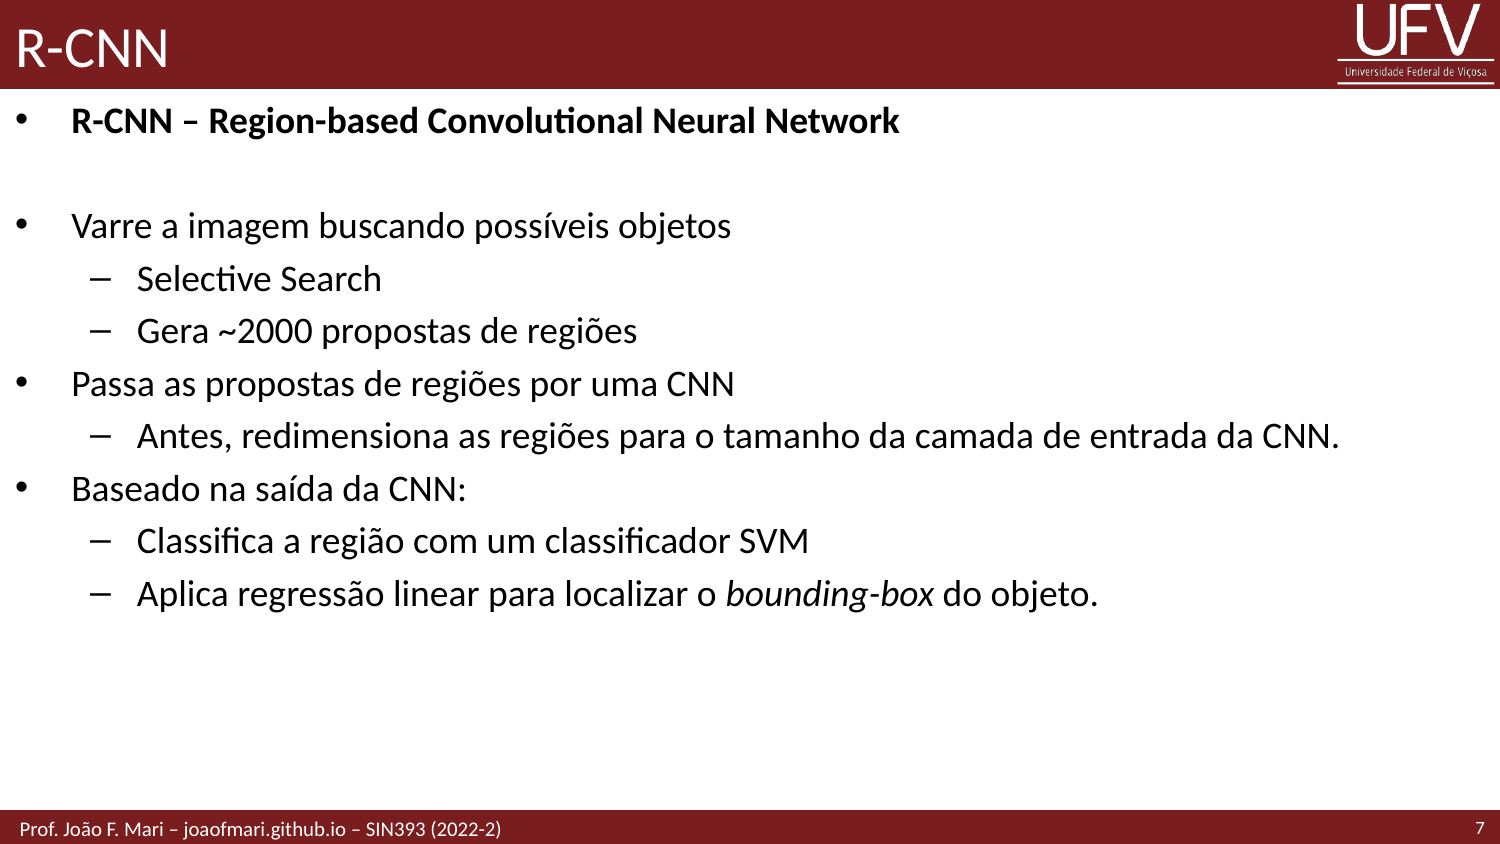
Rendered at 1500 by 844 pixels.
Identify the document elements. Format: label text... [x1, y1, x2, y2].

list R-CNN – Region-based Convolutional Neural Network Varre a imagem buscando possíveis objetos Selective Search Gera ~2000 propostas de regiões Passa as propostas de regiões por uma CNN Antes, redimensiona as regiões para o tamanho da camada de entrada da CNN. Baseado na saída da CNN: Classifica a região com um classificador SVM Aplica regressão linear para localizar o bounding-box do objeto. [0, 88, 1500, 812]
slide_number 7 [1328, 811, 1500, 844]
title R-CNN [0, 0, 1500, 88]
footer Prof. João F. Mari – joaofmari.github.io – SIN393 (2022-2) [0, 812, 1034, 844]
